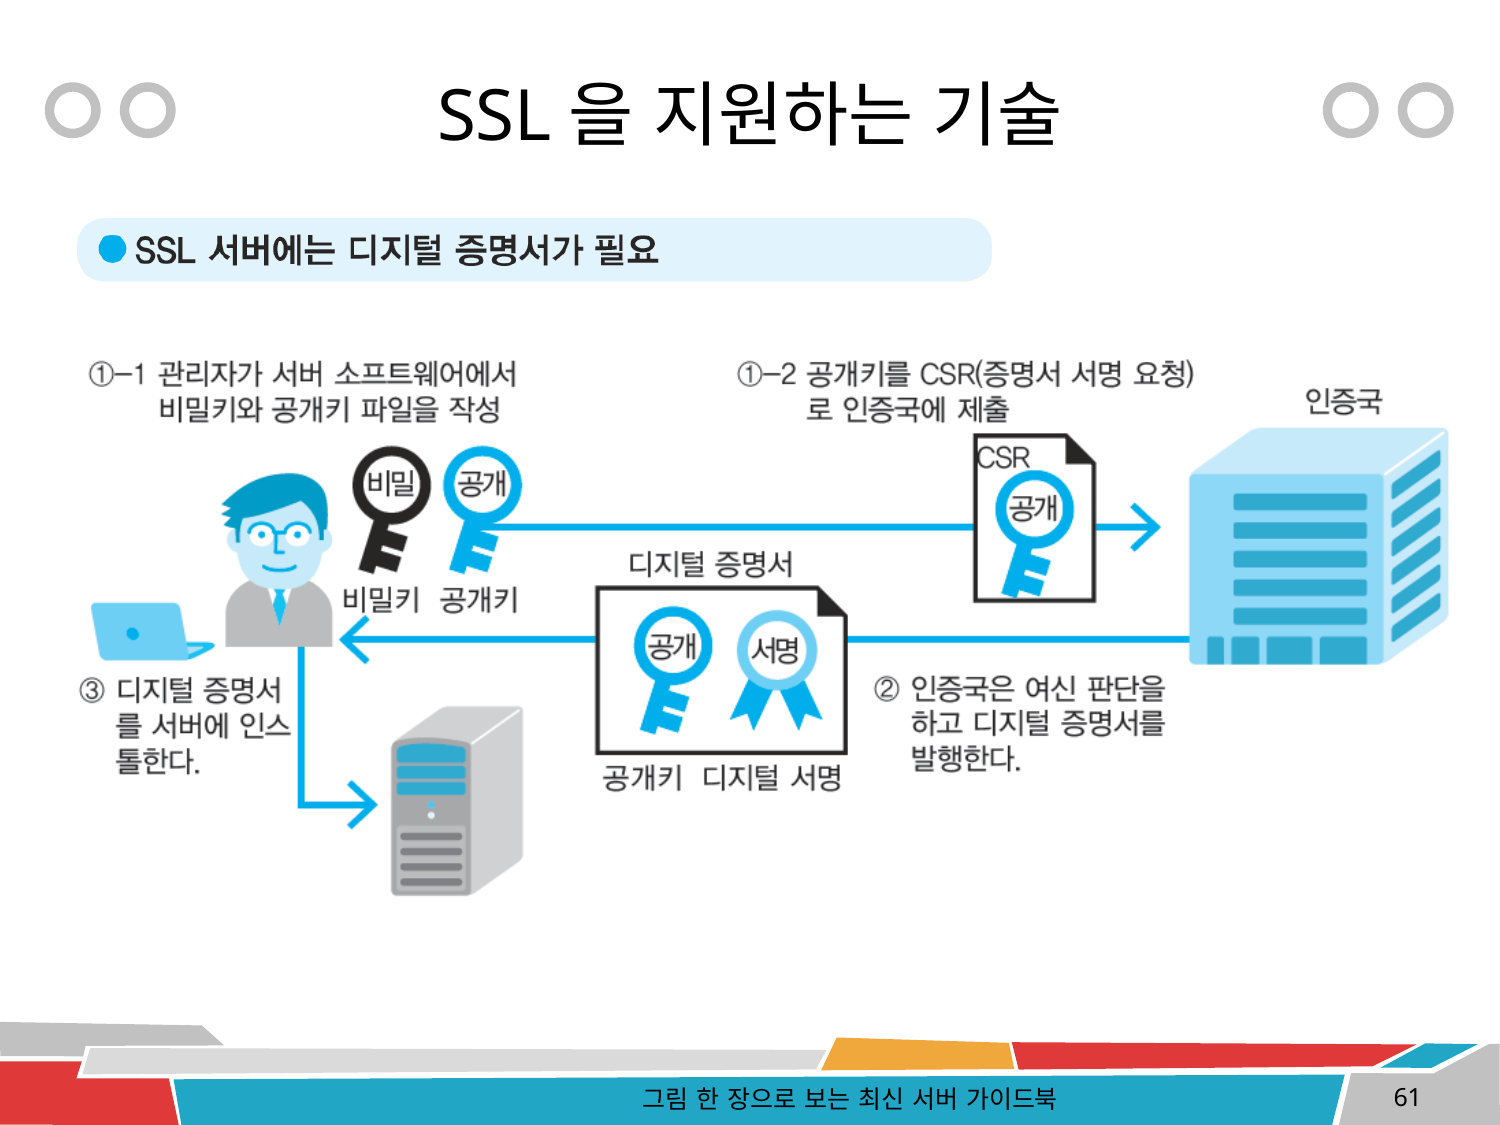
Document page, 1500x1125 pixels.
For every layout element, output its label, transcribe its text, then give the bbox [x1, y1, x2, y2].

text_box [74, 215, 200, 298]
picture [75, 215, 992, 284]
footer 그림 한 장으로 보는 최신 서버 가이드북 [438, 1080, 1263, 1118]
title SSL을 지원하는 기술 [175, 18, 1325, 206]
slide_number 61 [1361, 1080, 1437, 1118]
picture [75, 349, 1455, 899]
